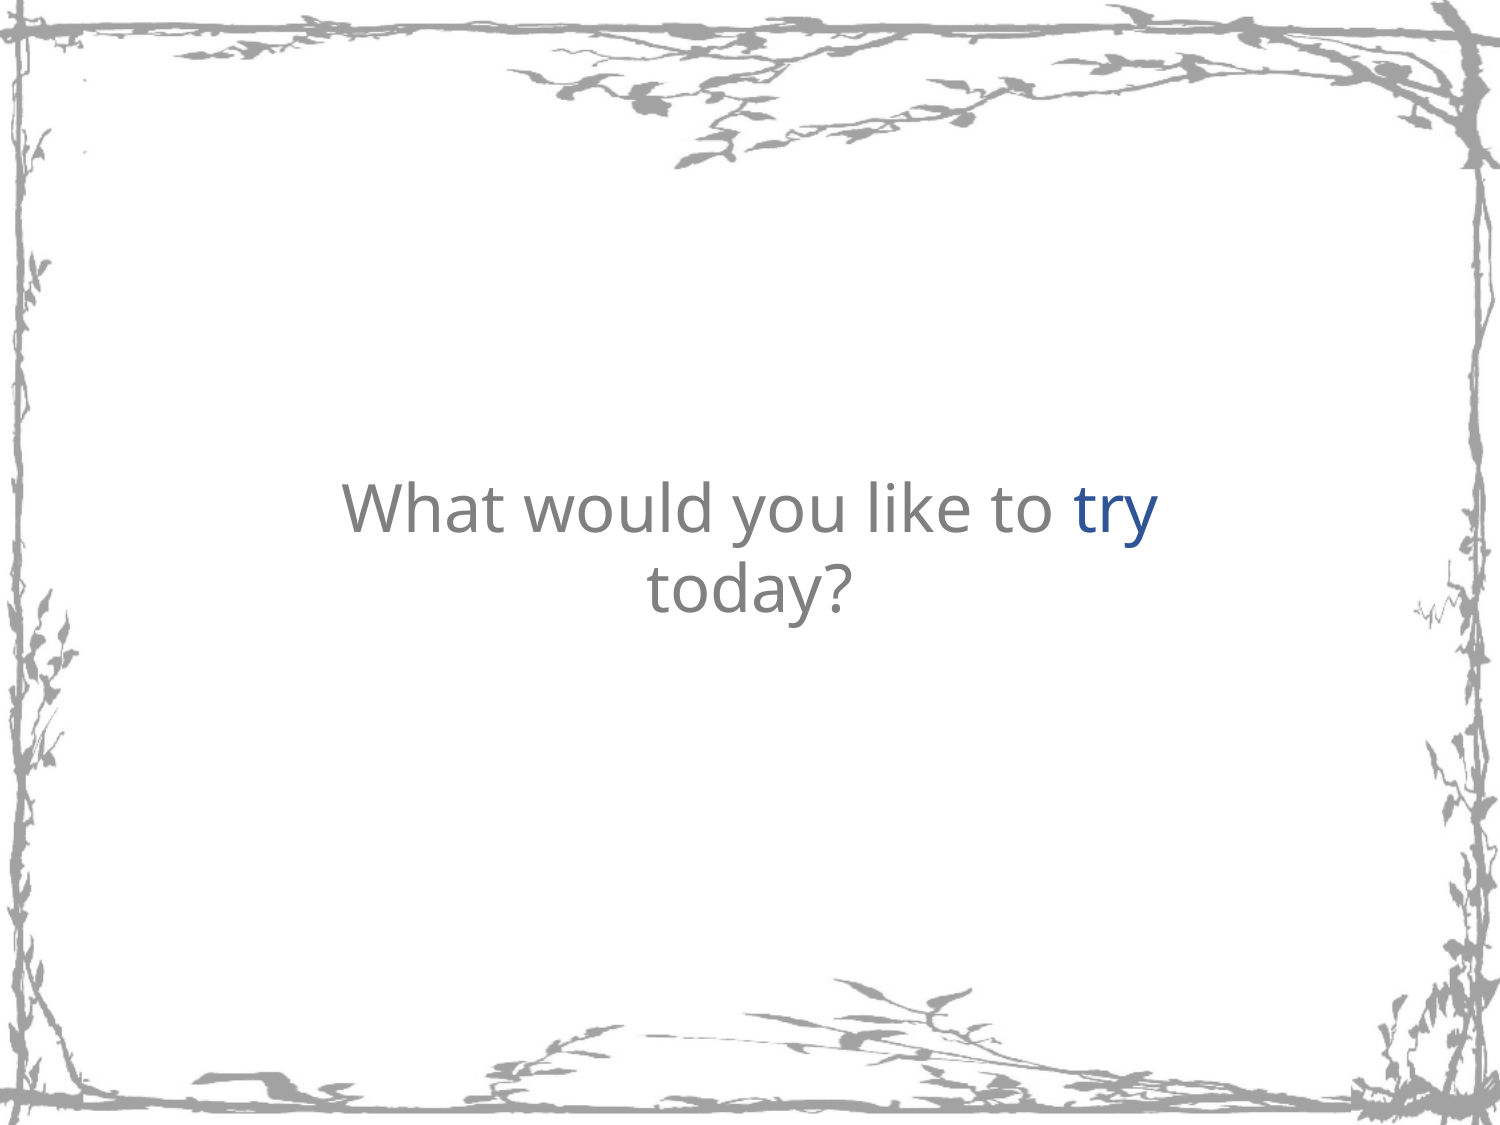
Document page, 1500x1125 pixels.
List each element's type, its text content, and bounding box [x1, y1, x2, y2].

text_box What would you like to try today? [308, 458, 1192, 633]
